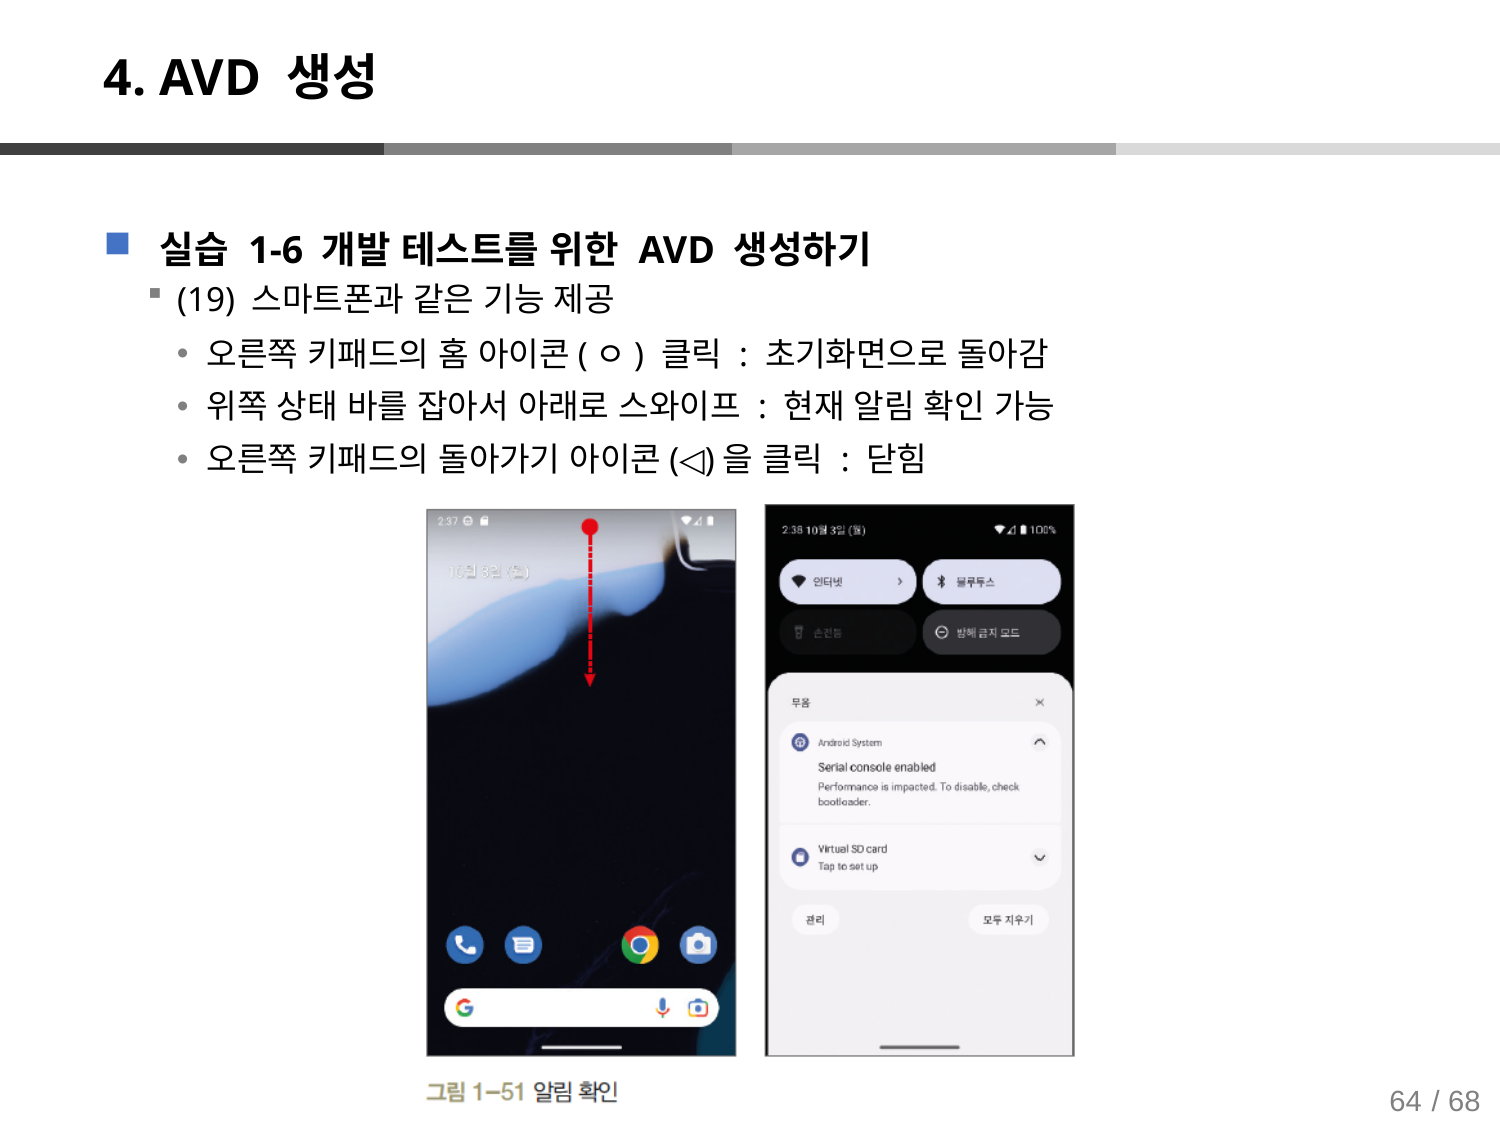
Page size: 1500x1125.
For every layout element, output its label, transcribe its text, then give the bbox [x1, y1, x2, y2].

title 4. AVD 생성 [88, 30, 1211, 121]
list 실습 1-6 개발 테스트를 위한 AVD 생성하기 (19) 스마트폰과 같은 기능 제공 오른쪽 키패드의 홈 아이콘(ㅇ) 클릭 : 초기화면으로 돌아감 위쪽 상태 바를 잡아서 아래로 스와이프 : 현재 알림 확인 가능 오른쪽 키패드의 돌아가기 아이콘(◁)을 클릭 : 닫힘 [88, 196, 1436, 1083]
picture [419, 504, 1080, 1107]
